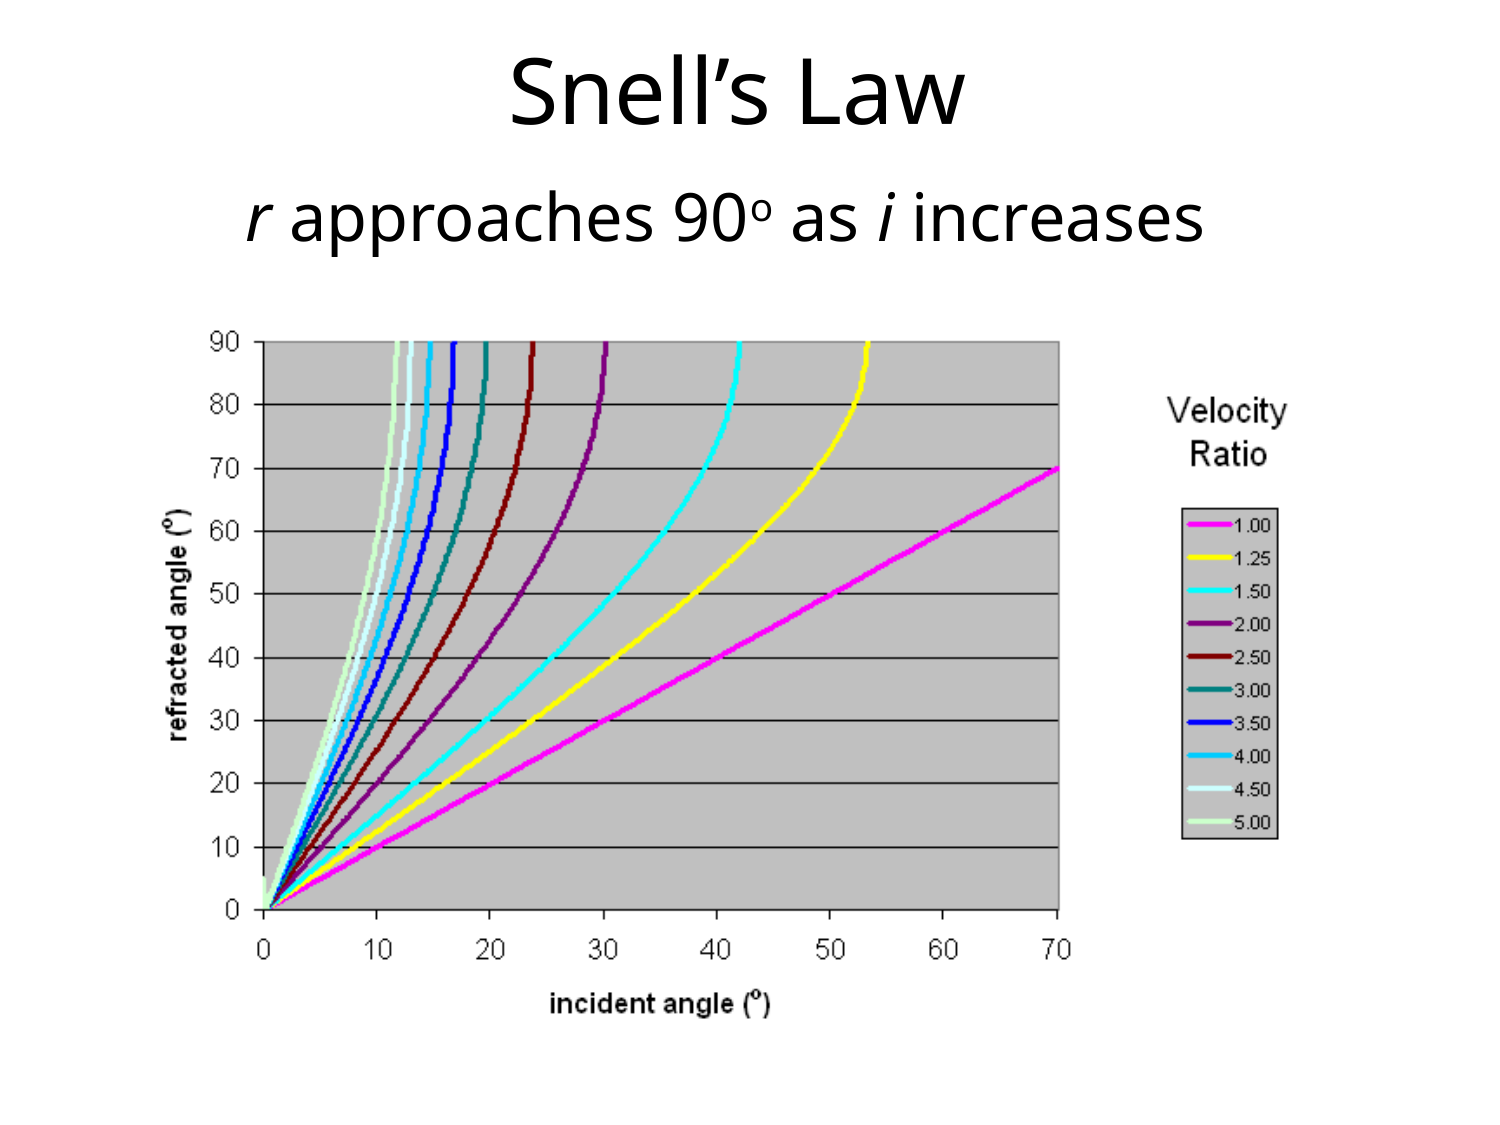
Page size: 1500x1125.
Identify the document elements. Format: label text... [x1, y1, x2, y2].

subtitle Snell’s Law [212, 24, 1263, 125]
picture [112, 298, 1364, 1064]
text_box r approaches 90o as i increases [230, 167, 1221, 263]
